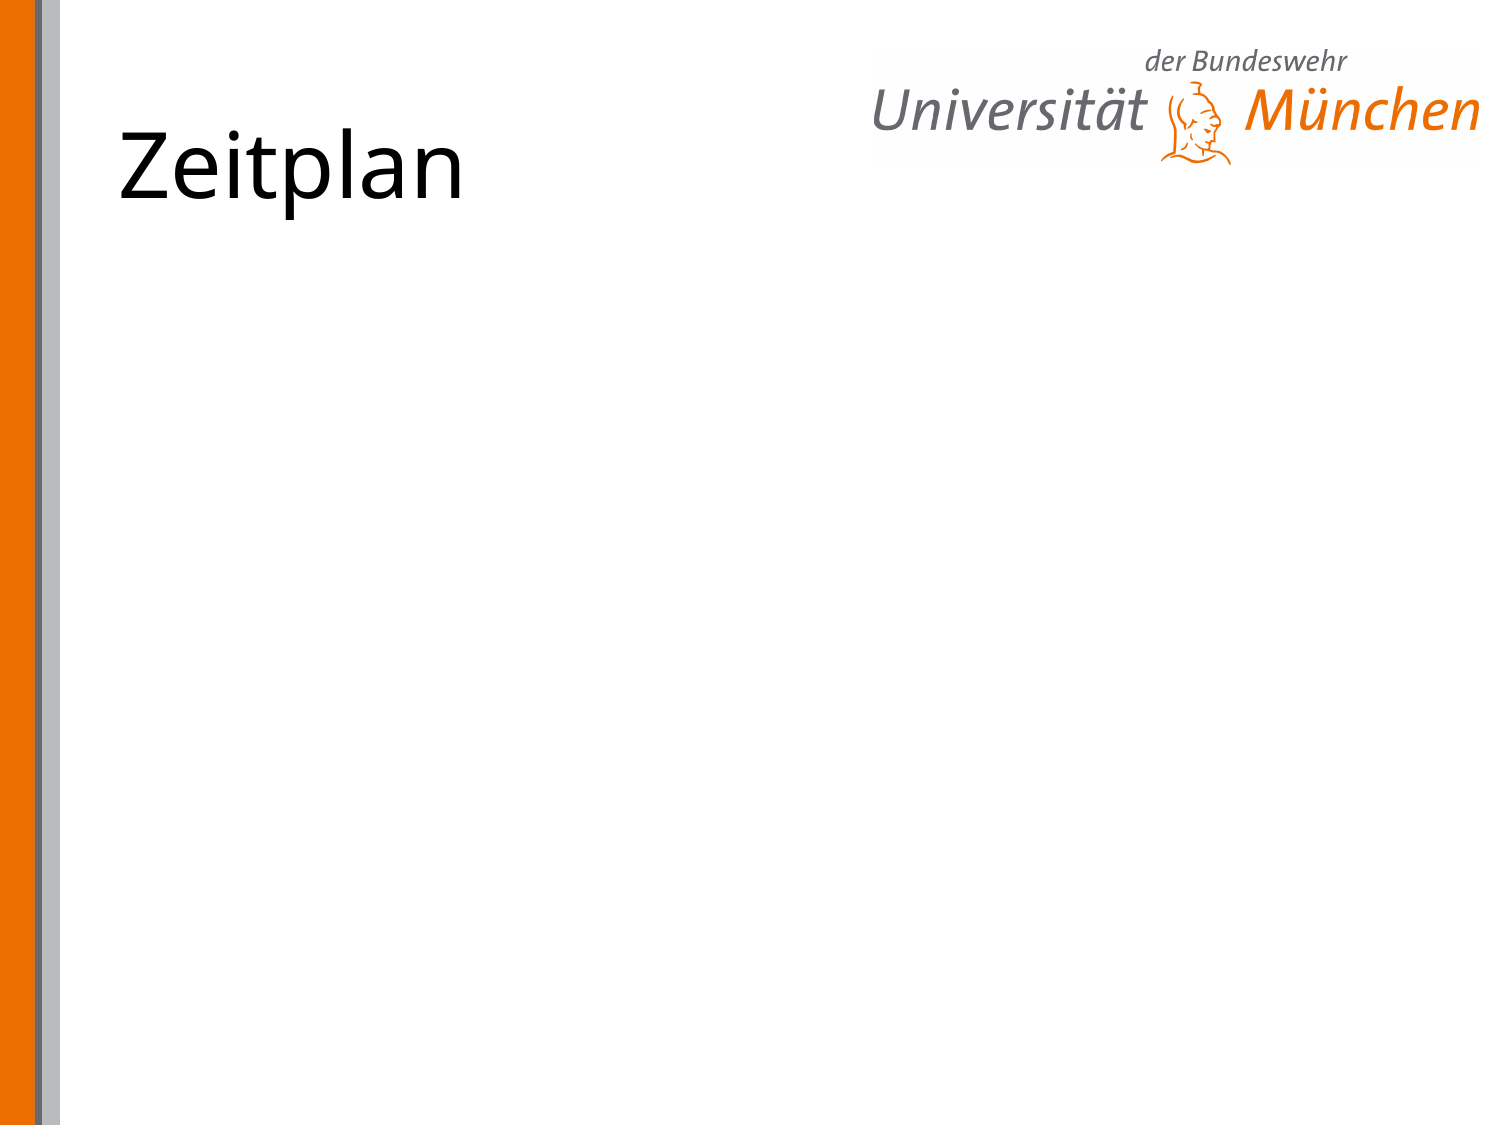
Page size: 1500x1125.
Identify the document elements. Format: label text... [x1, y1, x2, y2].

picture [874, 49, 1479, 165]
picture [0, 0, 60, 1125]
title Zeitplan [103, 59, 1397, 278]
